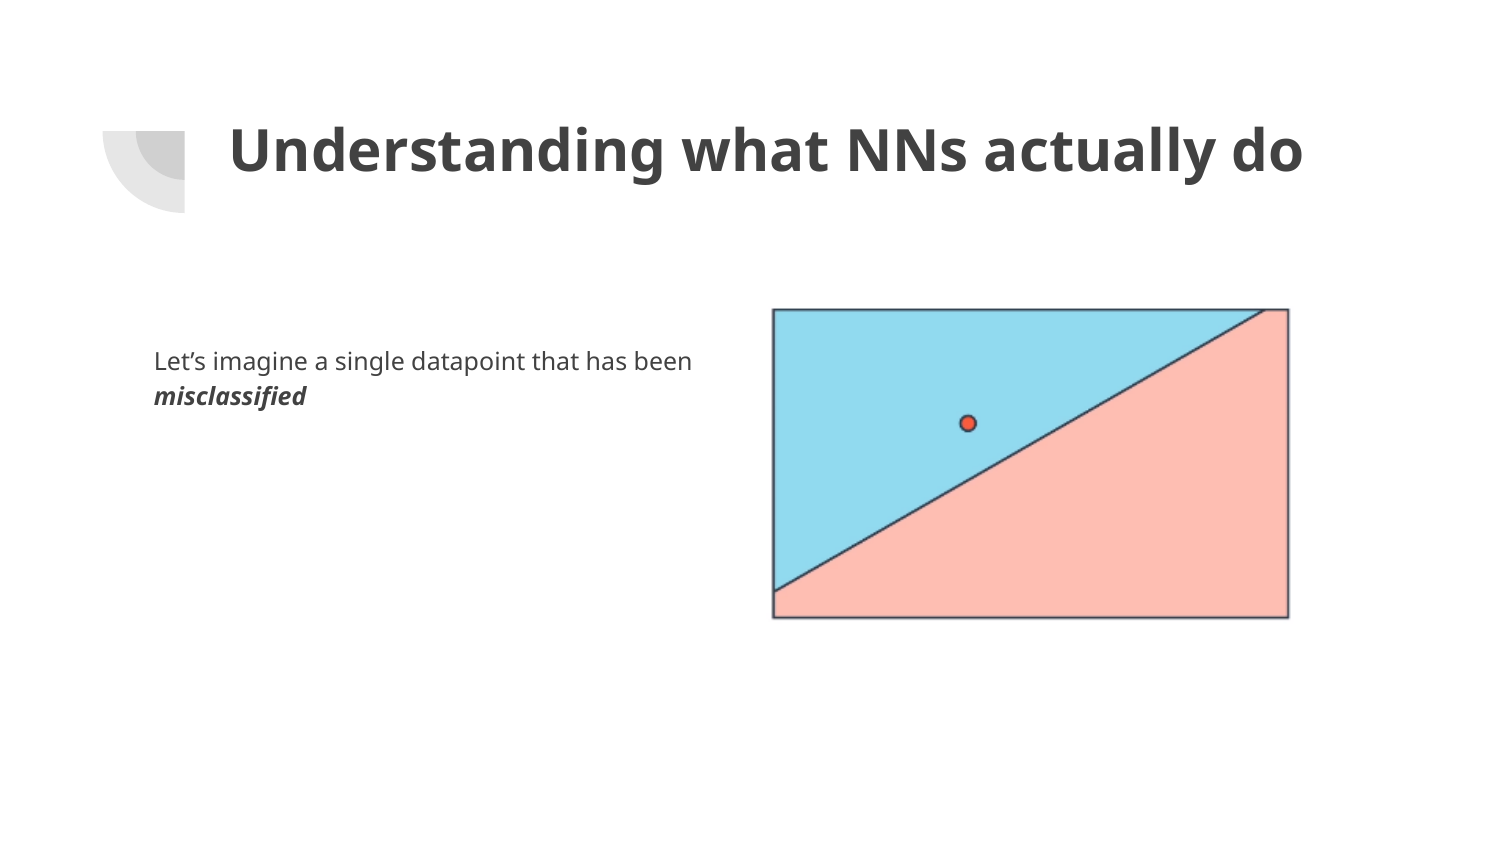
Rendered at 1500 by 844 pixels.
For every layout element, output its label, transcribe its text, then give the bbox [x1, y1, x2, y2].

list Let’s imagine a single datapoint that has been misclassified [138, 326, 726, 673]
picture [750, 286, 1308, 639]
title Understanding what NNs actually do [213, 98, 1368, 263]
